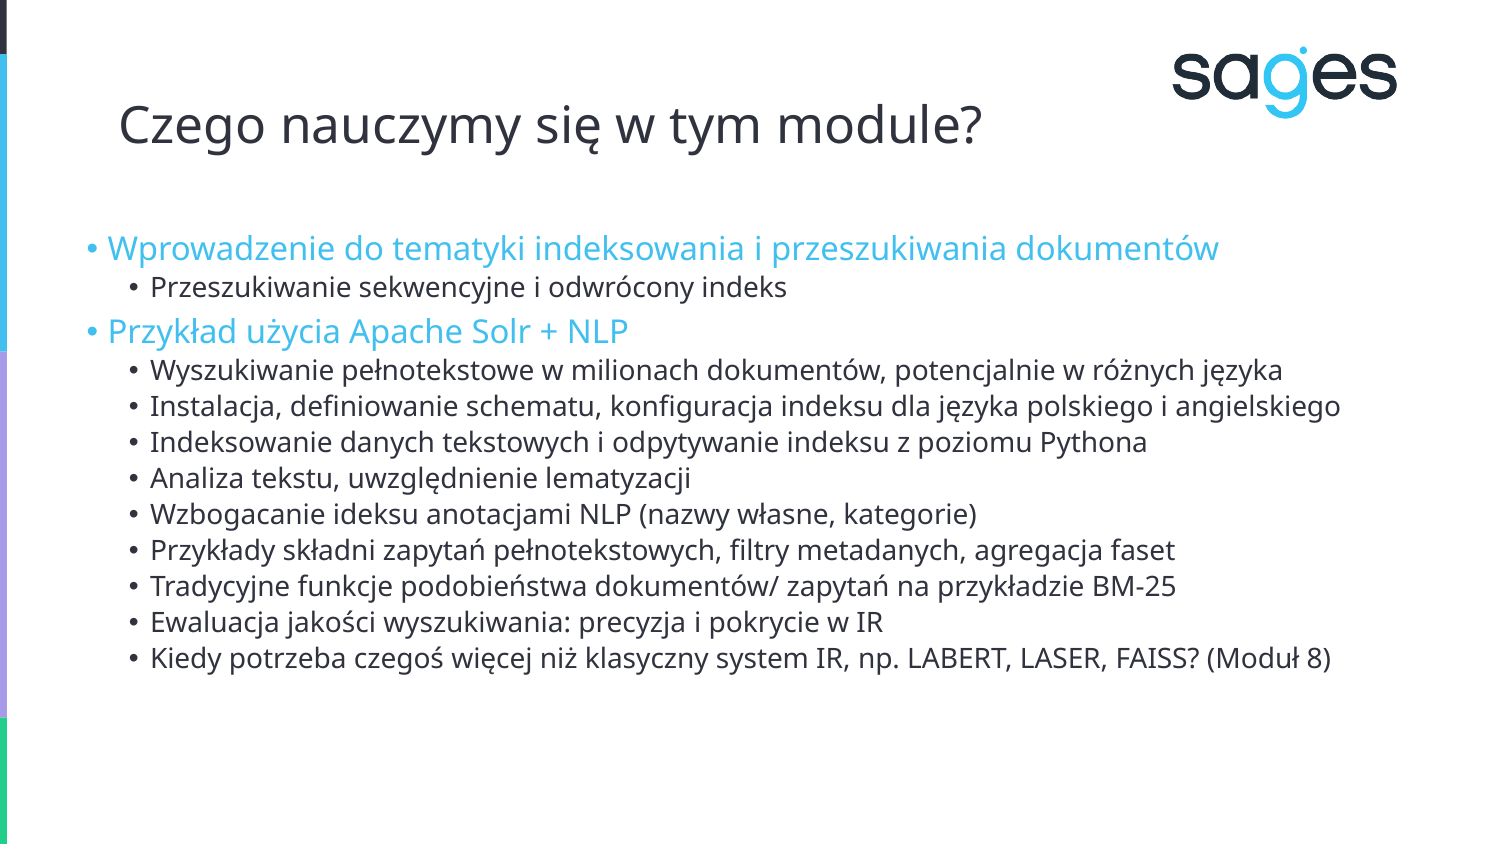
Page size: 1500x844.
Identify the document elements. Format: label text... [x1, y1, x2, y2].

list Wprowadzenie do tematyki indeksowania i przeszukiwania dokumentów Przeszukiwanie sekwencyjne i odwrócony indeks Przykład użycia Apache Solr + NLP Wyszukiwanie pełnotekstowe w milionach dokumentów, potencjalnie w różnych języka Instalacja, definiowanie schematu, konfiguracja indeksu dla języka polskiego i angielskiego Indeksowanie danych tekstowych i odpytywanie indeksu z poziomu Pythona Analiza tekstu, uwzględnienie lematyzacji Wzbogacanie ideksu anotacjami NLP (nazwy własne, kategorie) Przykłady składni zapytań pełnotekstowych, filtry metadanych, agregacja faset Tradycyjne funkcje podobieństwa dokumentów/ zapytań na przykładzie BM-25 Ewaluacja jakości wyszukiwania: precyzja i pokrycie w IR Kiedy potrzeba czegoś więcej niż klasyczny system IR, np. LABERT, LASER, FAISS? (Moduł 8) [71, 224, 1415, 799]
title Czego nauczymy się w tym module? [103, 44, 1397, 208]
